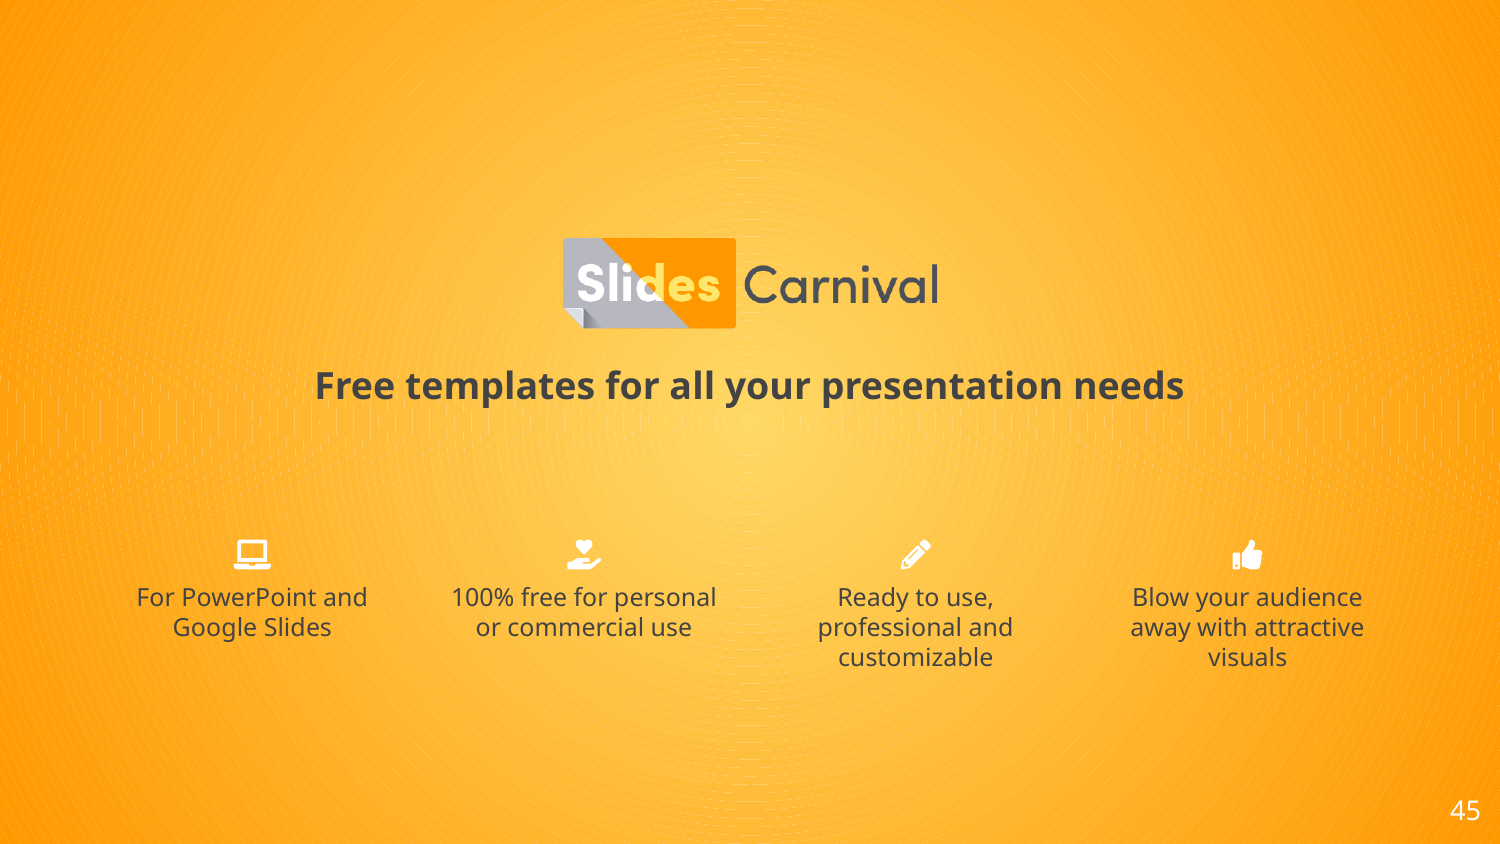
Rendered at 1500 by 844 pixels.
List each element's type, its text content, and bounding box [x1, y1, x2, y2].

text_box Free templates for all your presentation needs [181, 362, 1319, 407]
slide_number ‹#› [1391, 779, 1482, 844]
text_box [113, 539, 1387, 687]
picture [561, 237, 939, 329]
